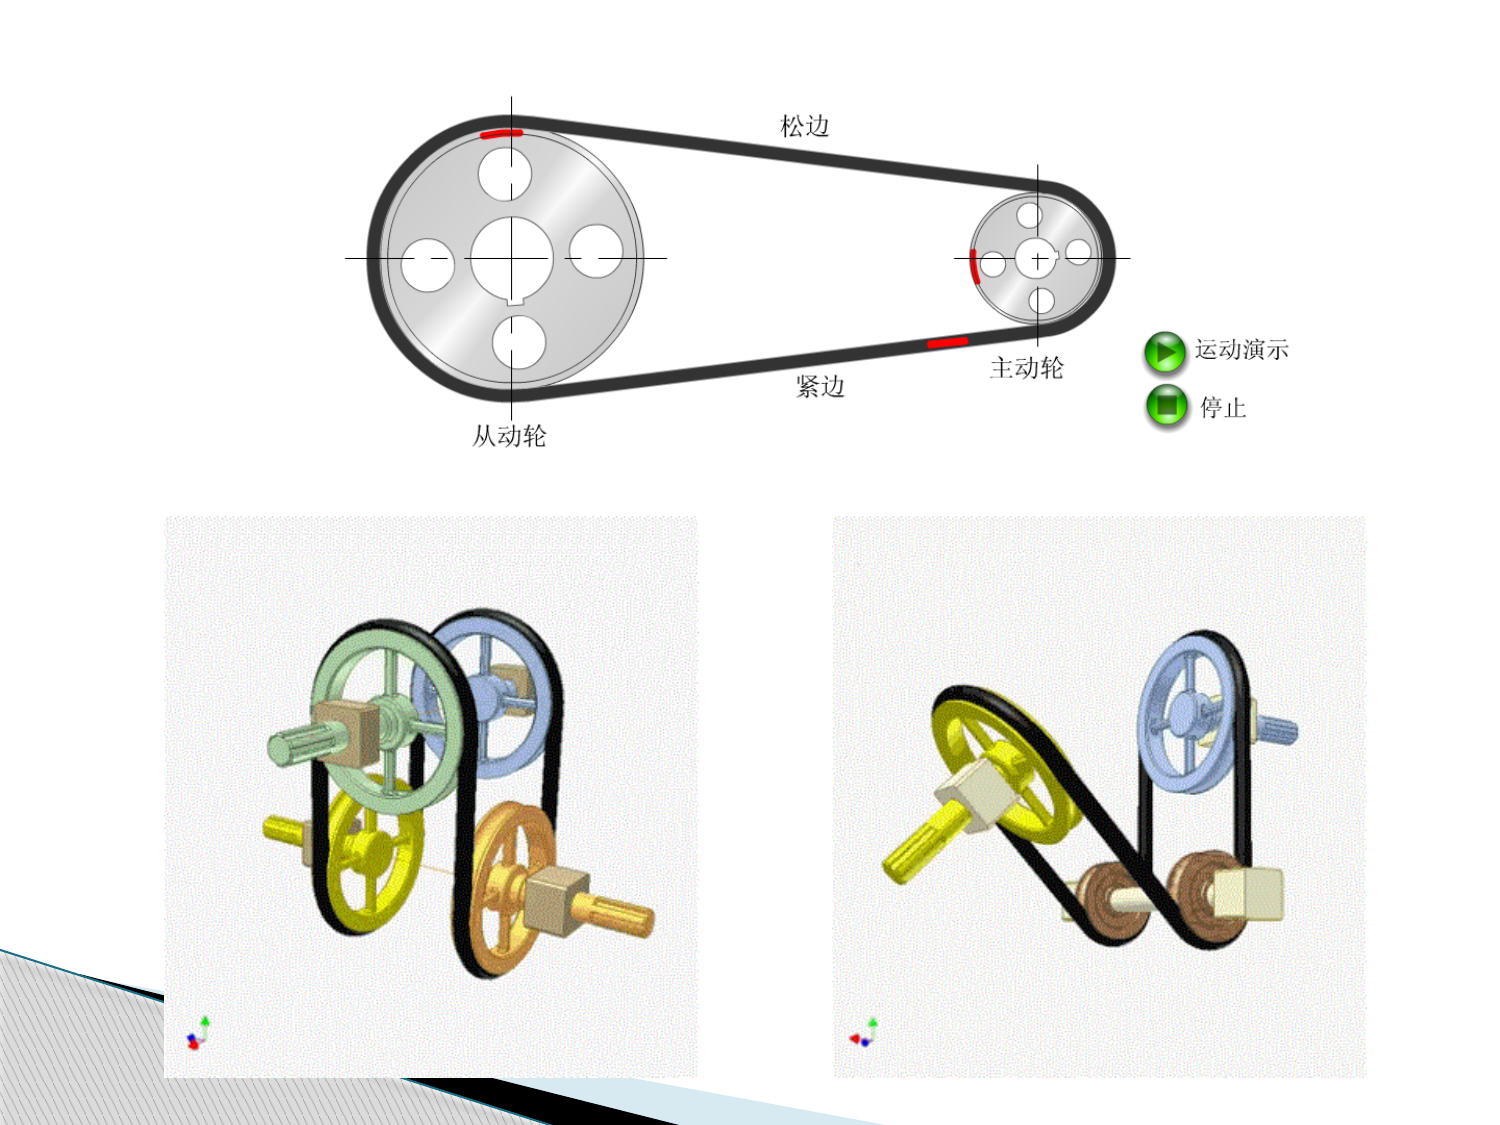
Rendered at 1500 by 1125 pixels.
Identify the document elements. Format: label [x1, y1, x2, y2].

picture [287, 29, 1303, 513]
picture [163, 515, 699, 1079]
picture [831, 515, 1367, 1079]
